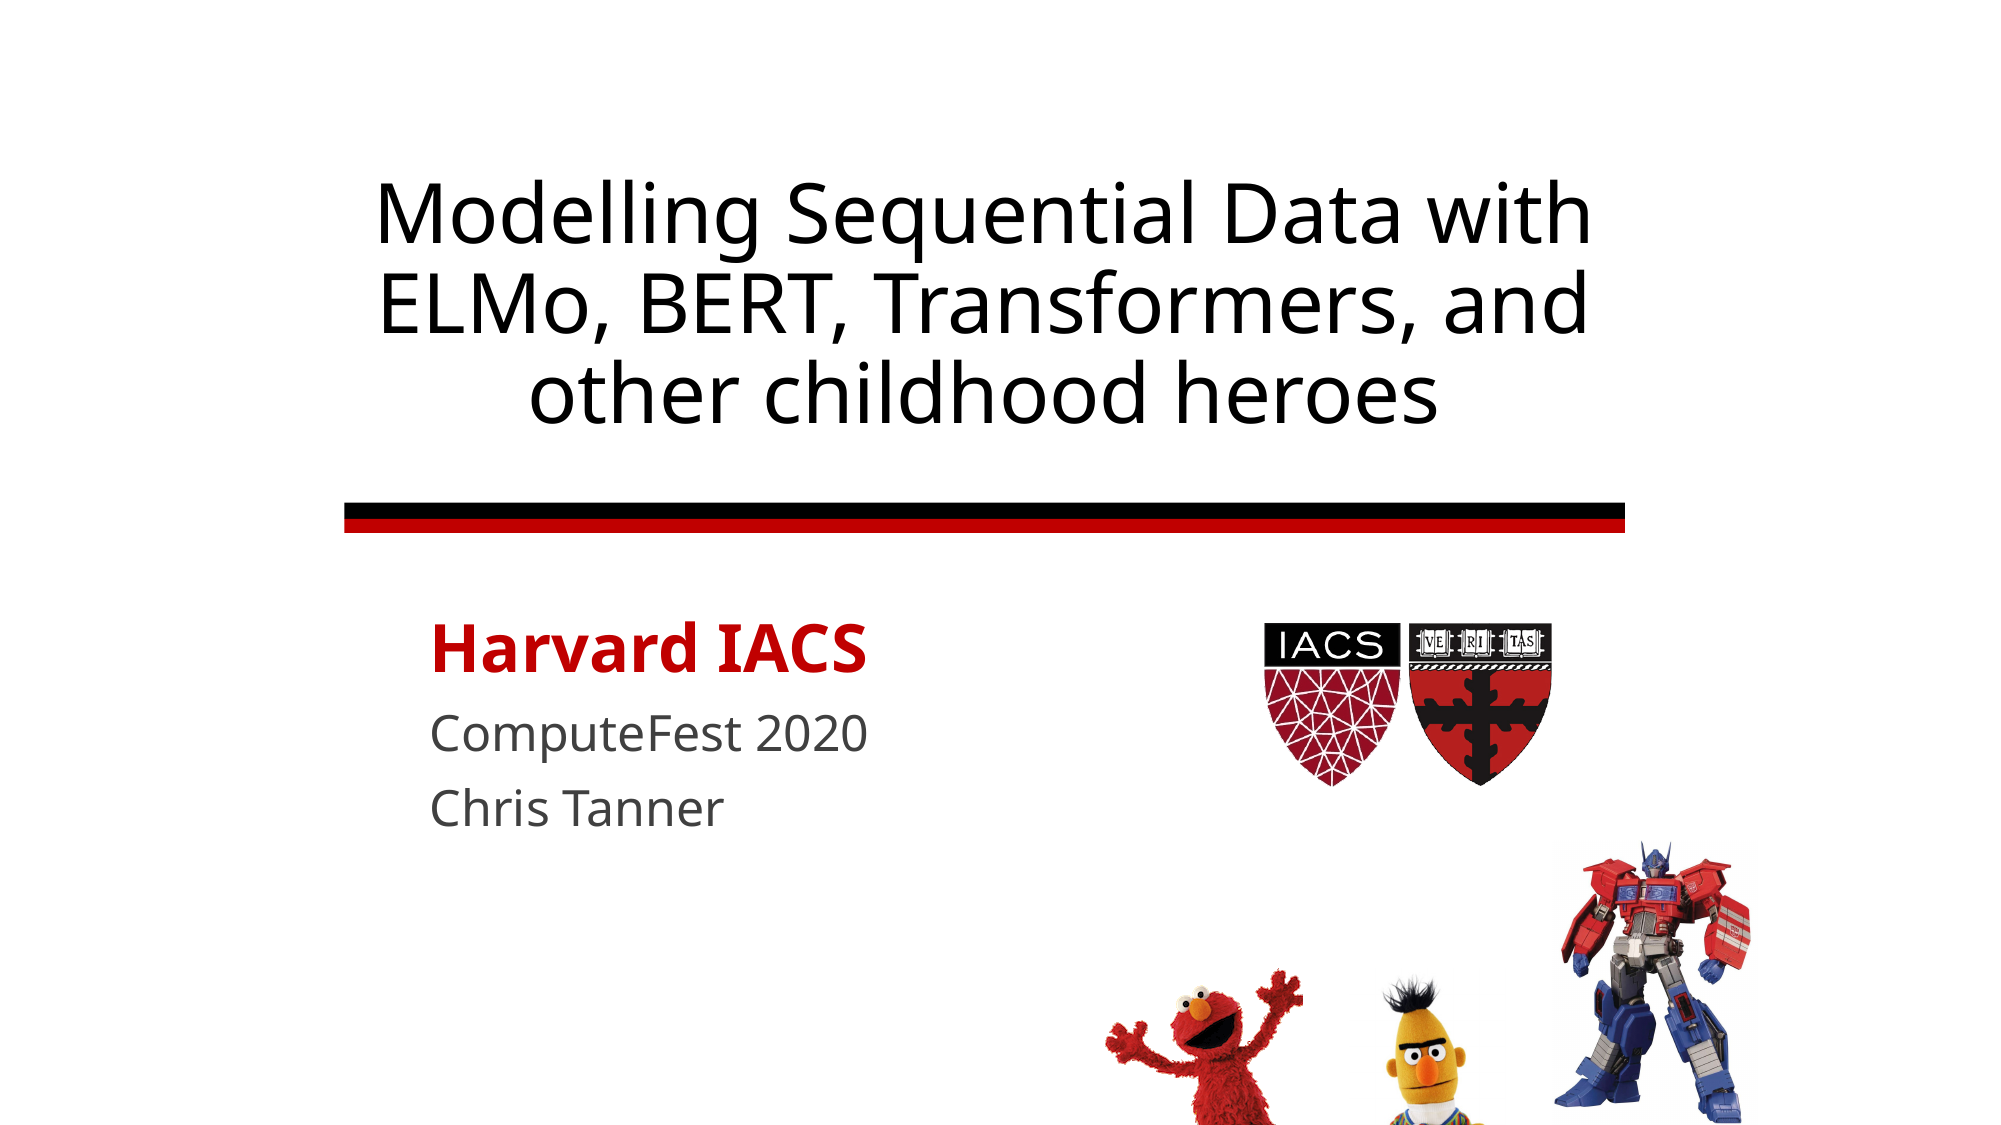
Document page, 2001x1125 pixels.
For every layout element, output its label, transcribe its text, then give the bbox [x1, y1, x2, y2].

subtitle Harvard IACS ComputeFest 2020 Chris Tanner [414, 607, 1915, 880]
picture [1105, 968, 1303, 1125]
picture [1552, 840, 1758, 1125]
text_box [343, 502, 1626, 518]
title Modelling Sequential Data with ELMo, BERT, Transformers, and other childhood heroes [326, 110, 1643, 503]
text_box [1259, 622, 1553, 787]
text_box [343, 518, 1626, 534]
picture [1349, 968, 1506, 1125]
